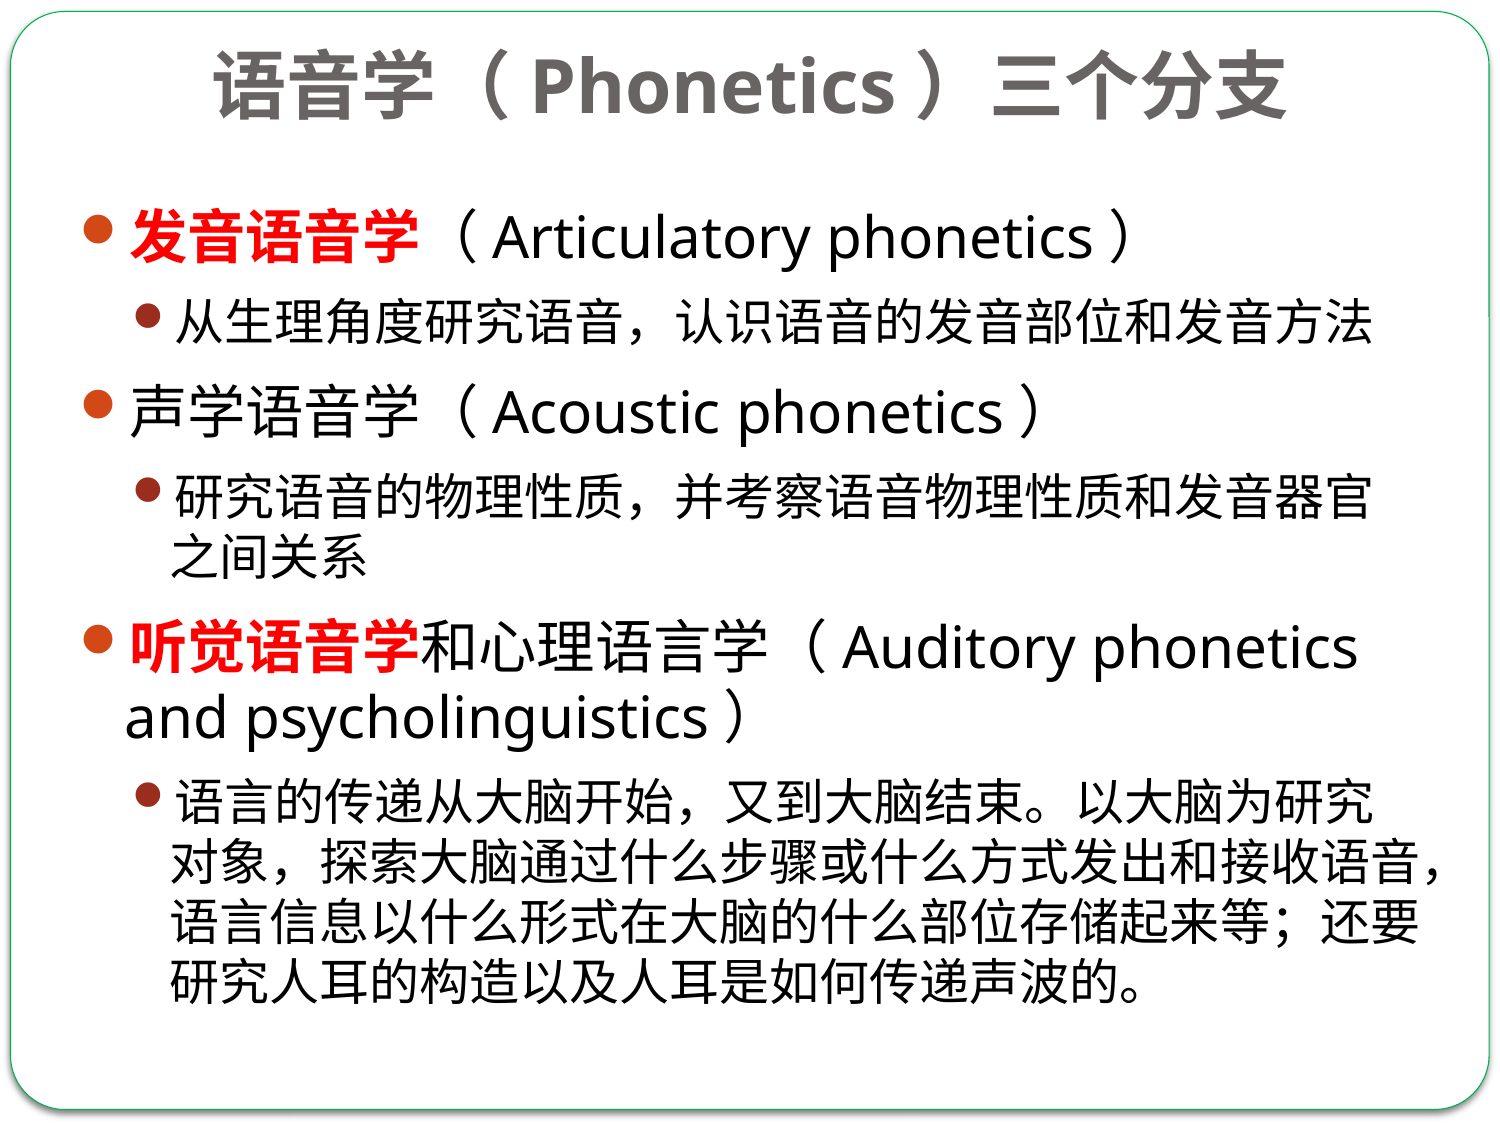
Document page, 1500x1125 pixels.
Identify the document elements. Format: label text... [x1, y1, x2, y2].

text_box 语音学（Phonetics）三个分支 [94, 30, 1407, 149]
text_box 发音语音学（Articulatory phonetics） 从生理角度研究语音，认识语音的发音部位和发音方法 声学语音学（Acoustic phonetics） 研究语音的物理性质，并考察语音物理性质和发音器官之间关系 听觉语音学和心理语言学（Auditory phonetics and psycholinguistics） 语言的传递从大脑开始，又到大脑结束。以大脑为研究对象，探索大脑通过什么步骤或什么方式发出和接收语音，语言信息以什么形式在大脑的什么部位存储起来等；还要研究人耳的构造以及人耳是如何传递声波的。 [64, 193, 1435, 1071]
